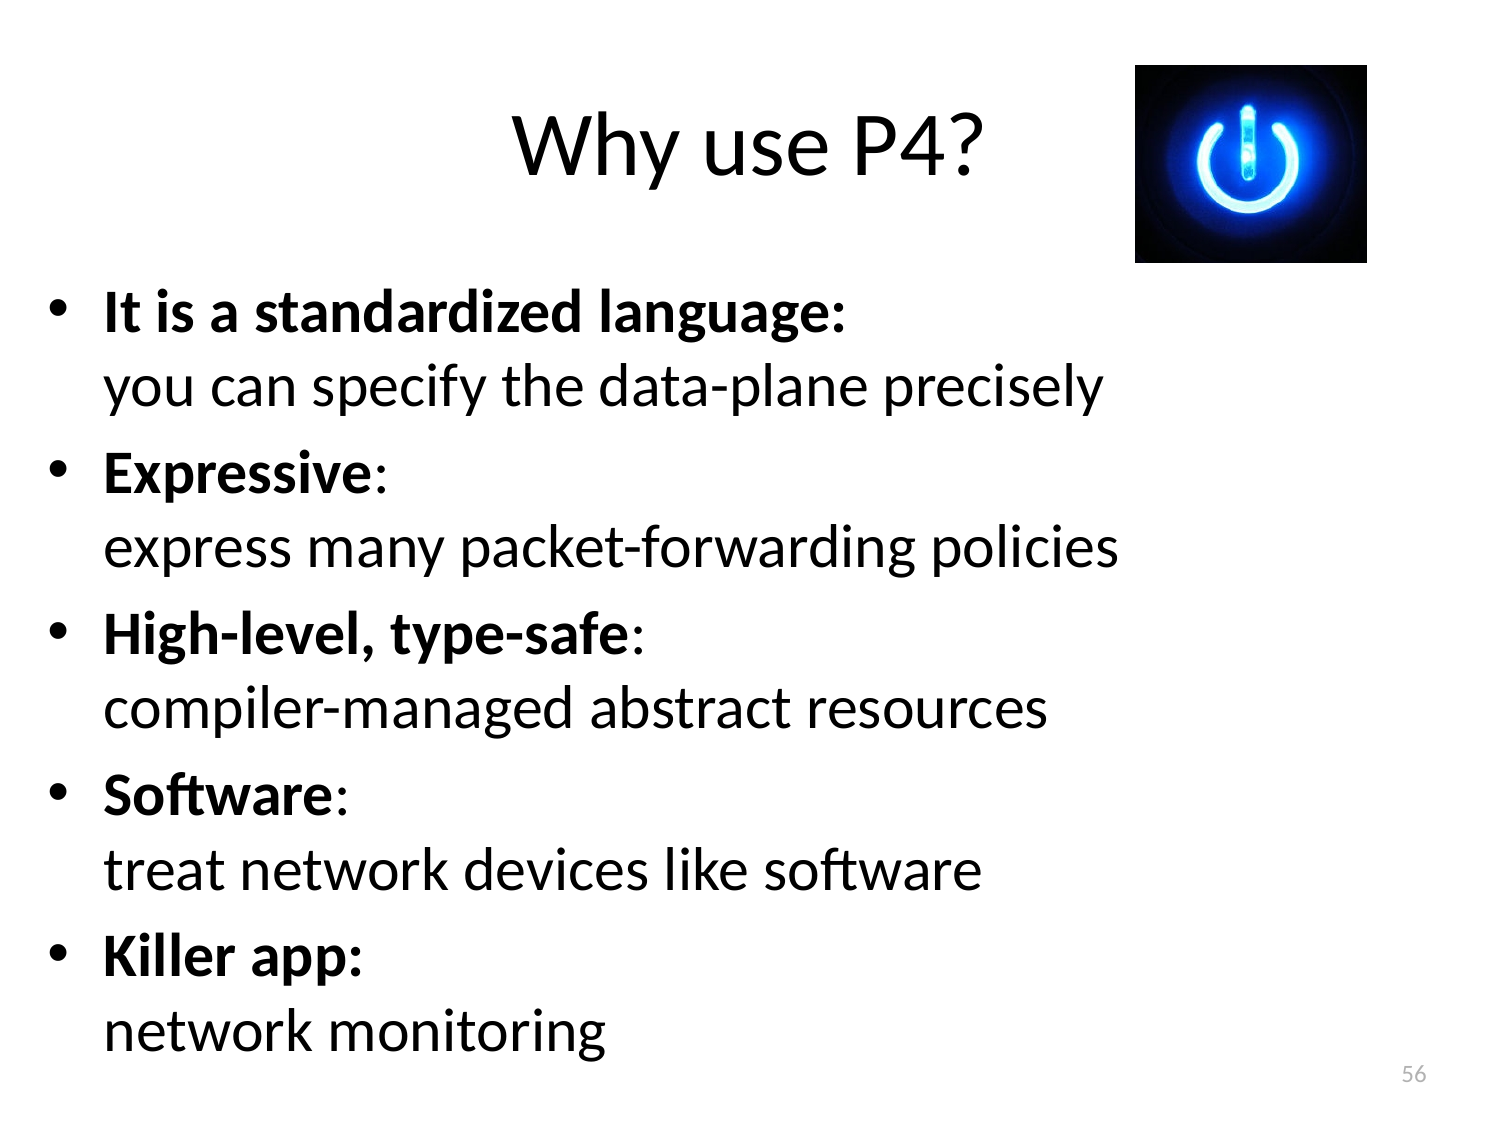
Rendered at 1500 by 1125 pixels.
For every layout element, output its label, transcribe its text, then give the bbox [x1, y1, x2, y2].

picture [1135, 65, 1367, 263]
slide_number 56 [1285, 1042, 1442, 1103]
list It is a standardized language: you can specify the data-plane precisely Expressive: express many packet-forwarding policies High-level, type-safe: compiler-managed abstract resources Software: treat network devices like software Killer app: network monitoring [32, 262, 1481, 1076]
title Why use P4? [75, 45, 1425, 233]
